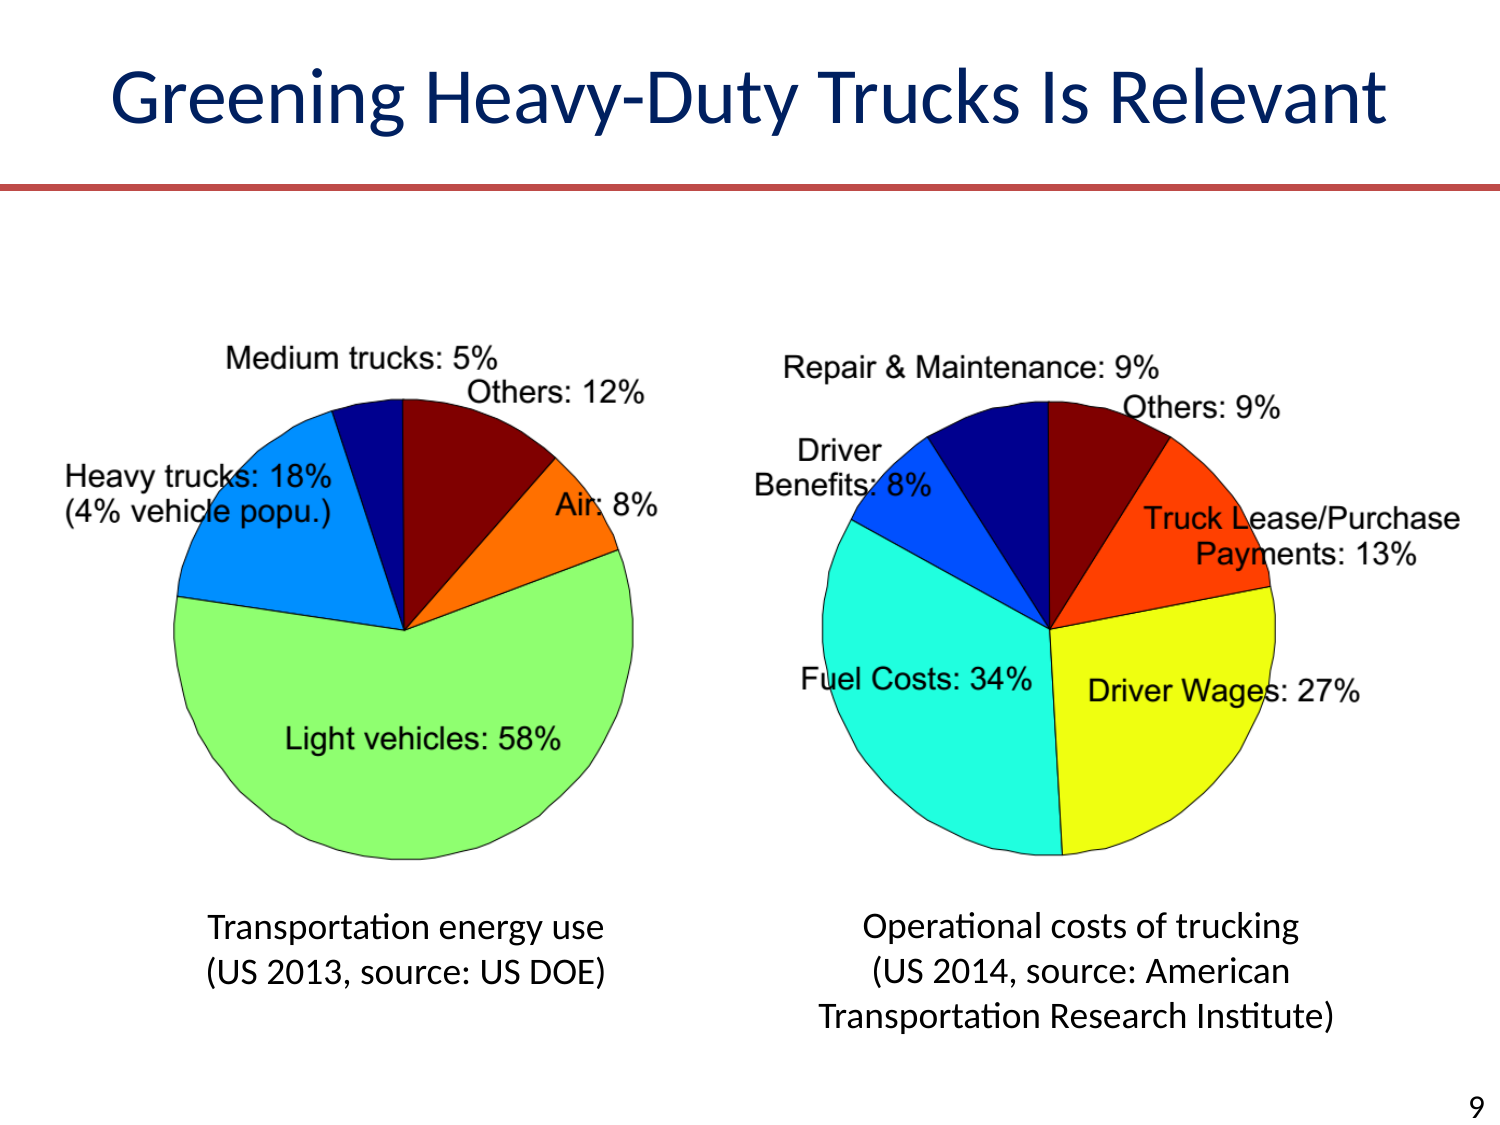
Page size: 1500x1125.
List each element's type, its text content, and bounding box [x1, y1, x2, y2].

text_box Transportation energy use (US 2013, source: US DOE) [187, 895, 625, 1000]
slide_number 9 [1149, 1084, 1500, 1125]
picture [754, 323, 1461, 862]
text_box Operational costs of trucking (US 2014, source: American Transportation Research Institute) [762, 893, 1400, 1044]
title Greening Heavy-Duty Trucks Is Relevant [0, 0, 1500, 184]
picture [62, 324, 676, 862]
